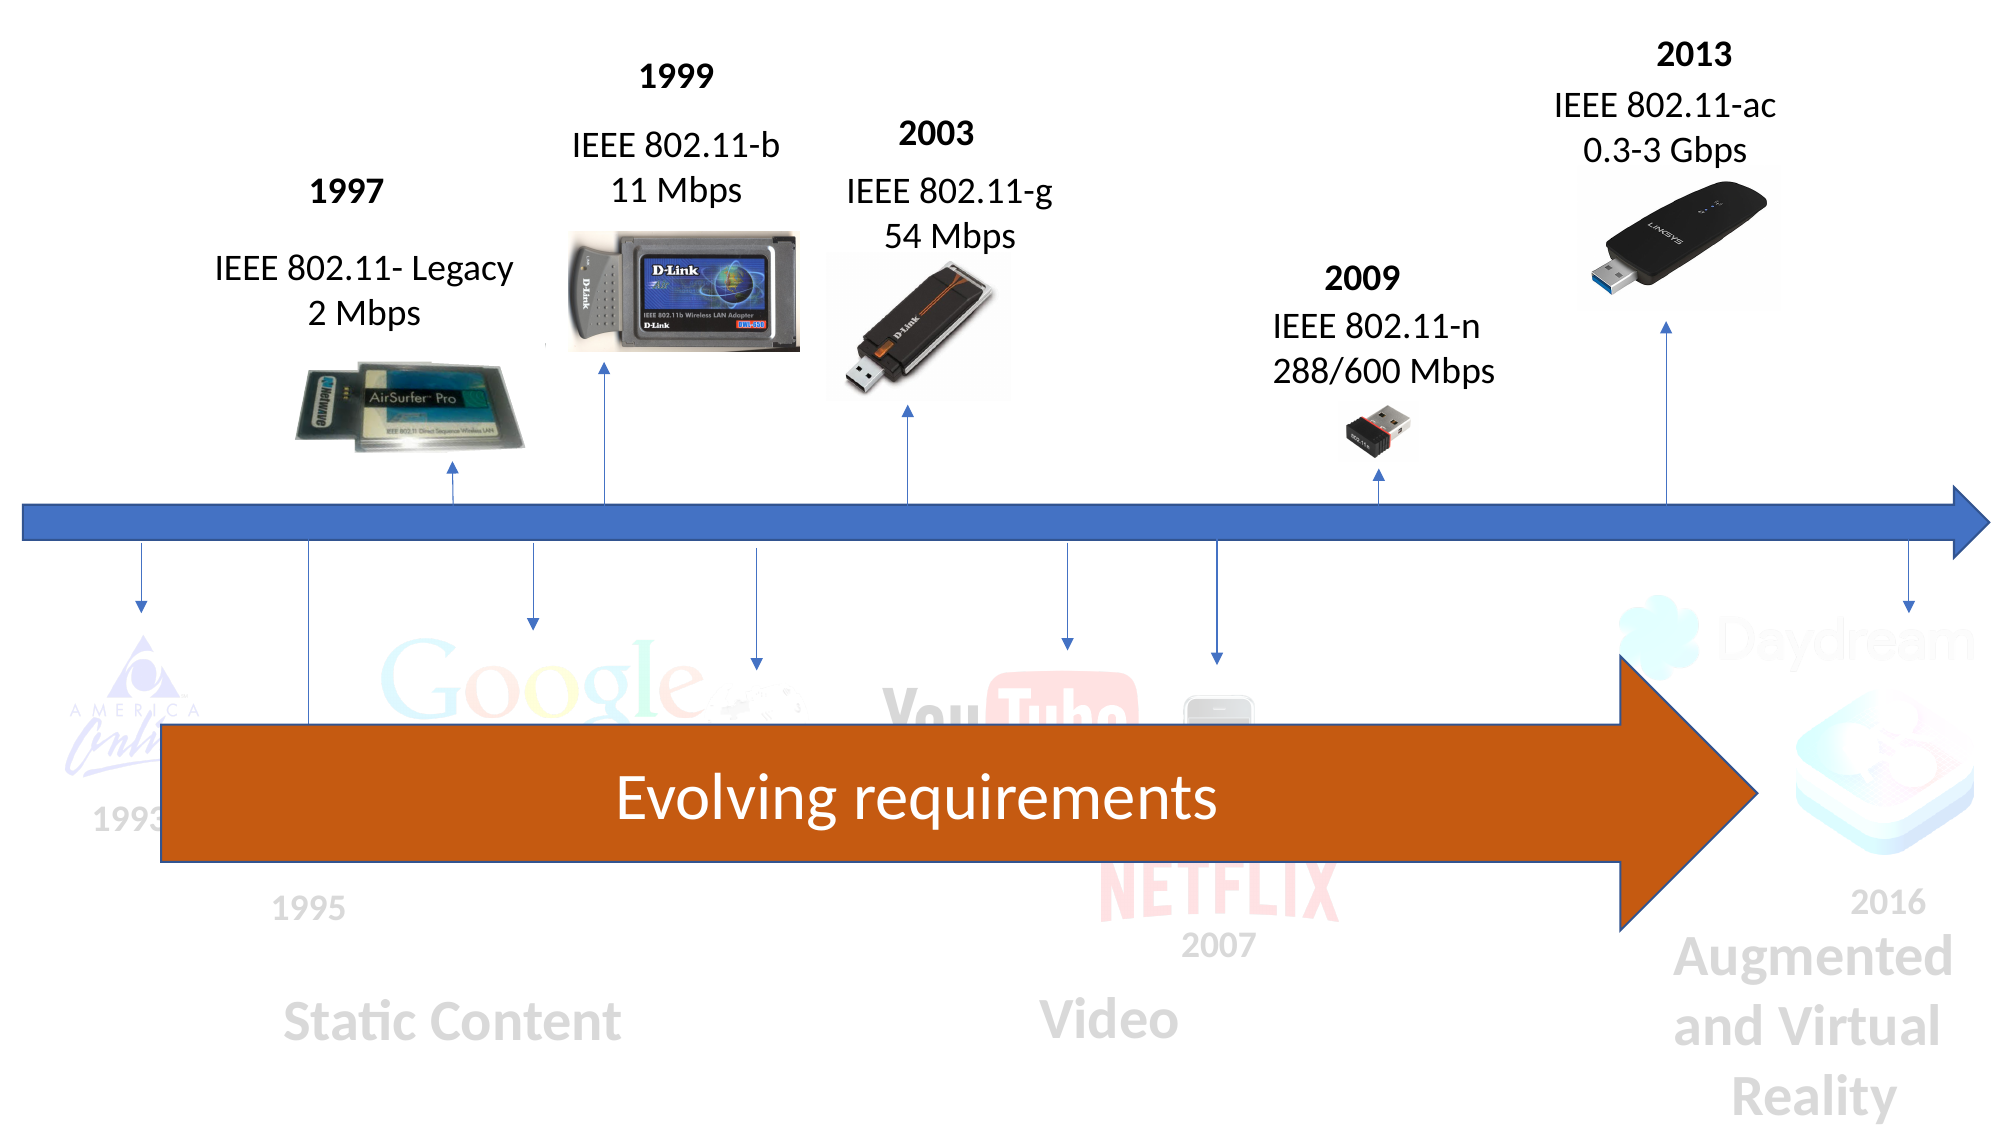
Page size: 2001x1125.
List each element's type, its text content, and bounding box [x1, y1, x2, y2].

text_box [283, 297, 557, 511]
picture [1577, 165, 1781, 311]
text_box 1999 [595, 44, 757, 104]
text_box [49, 529, 2000, 1125]
picture [1338, 401, 1419, 462]
text_box IEEE 802.11-b 11 Mbps [557, 112, 796, 218]
picture [568, 231, 800, 352]
picture [825, 252, 1011, 401]
text_box IEEE 802.11-g 54 Mbps [831, 158, 1069, 264]
text_box IEEE 802.11- Legacy 2 Mbps [167, 235, 562, 341]
text_box IEEE 802.11-ac 0.3-3 Gbps [1539, 72, 1792, 177]
text_box 2003 [855, 100, 1017, 158]
text_box IEEE 802.11-n 288/600 Mbps [1257, 293, 1511, 398]
text_box [21, 484, 1991, 541]
text_box 2009 [1281, 245, 1443, 306]
text_box 1997 [265, 158, 428, 219]
text_box 2013 [1613, 21, 1776, 82]
